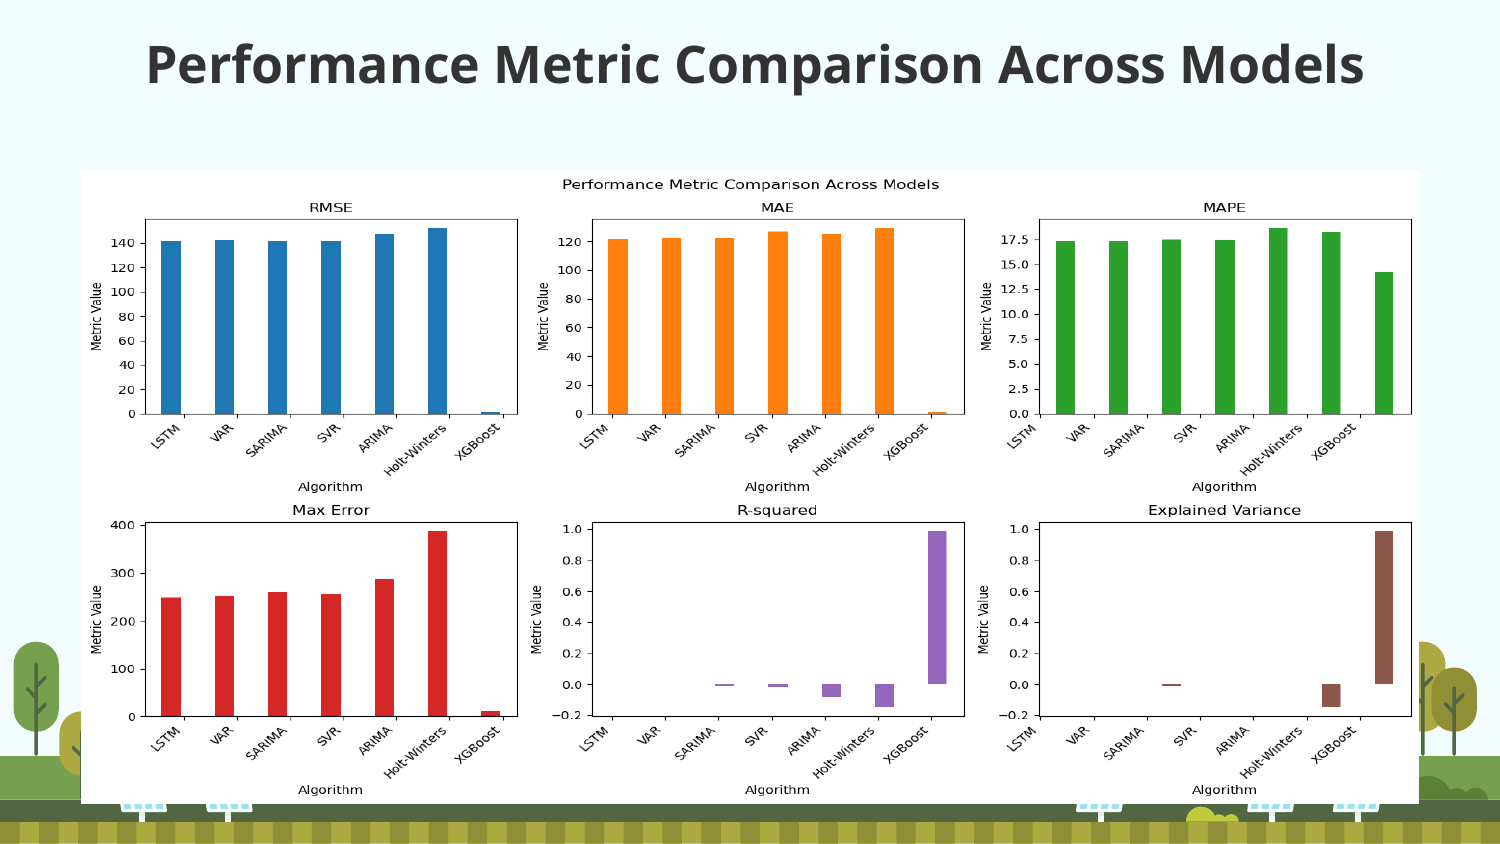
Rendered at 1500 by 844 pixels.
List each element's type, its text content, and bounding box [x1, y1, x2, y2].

title Performance Metric Comparison Across Models [123, 16, 1388, 111]
picture [81, 170, 1419, 804]
